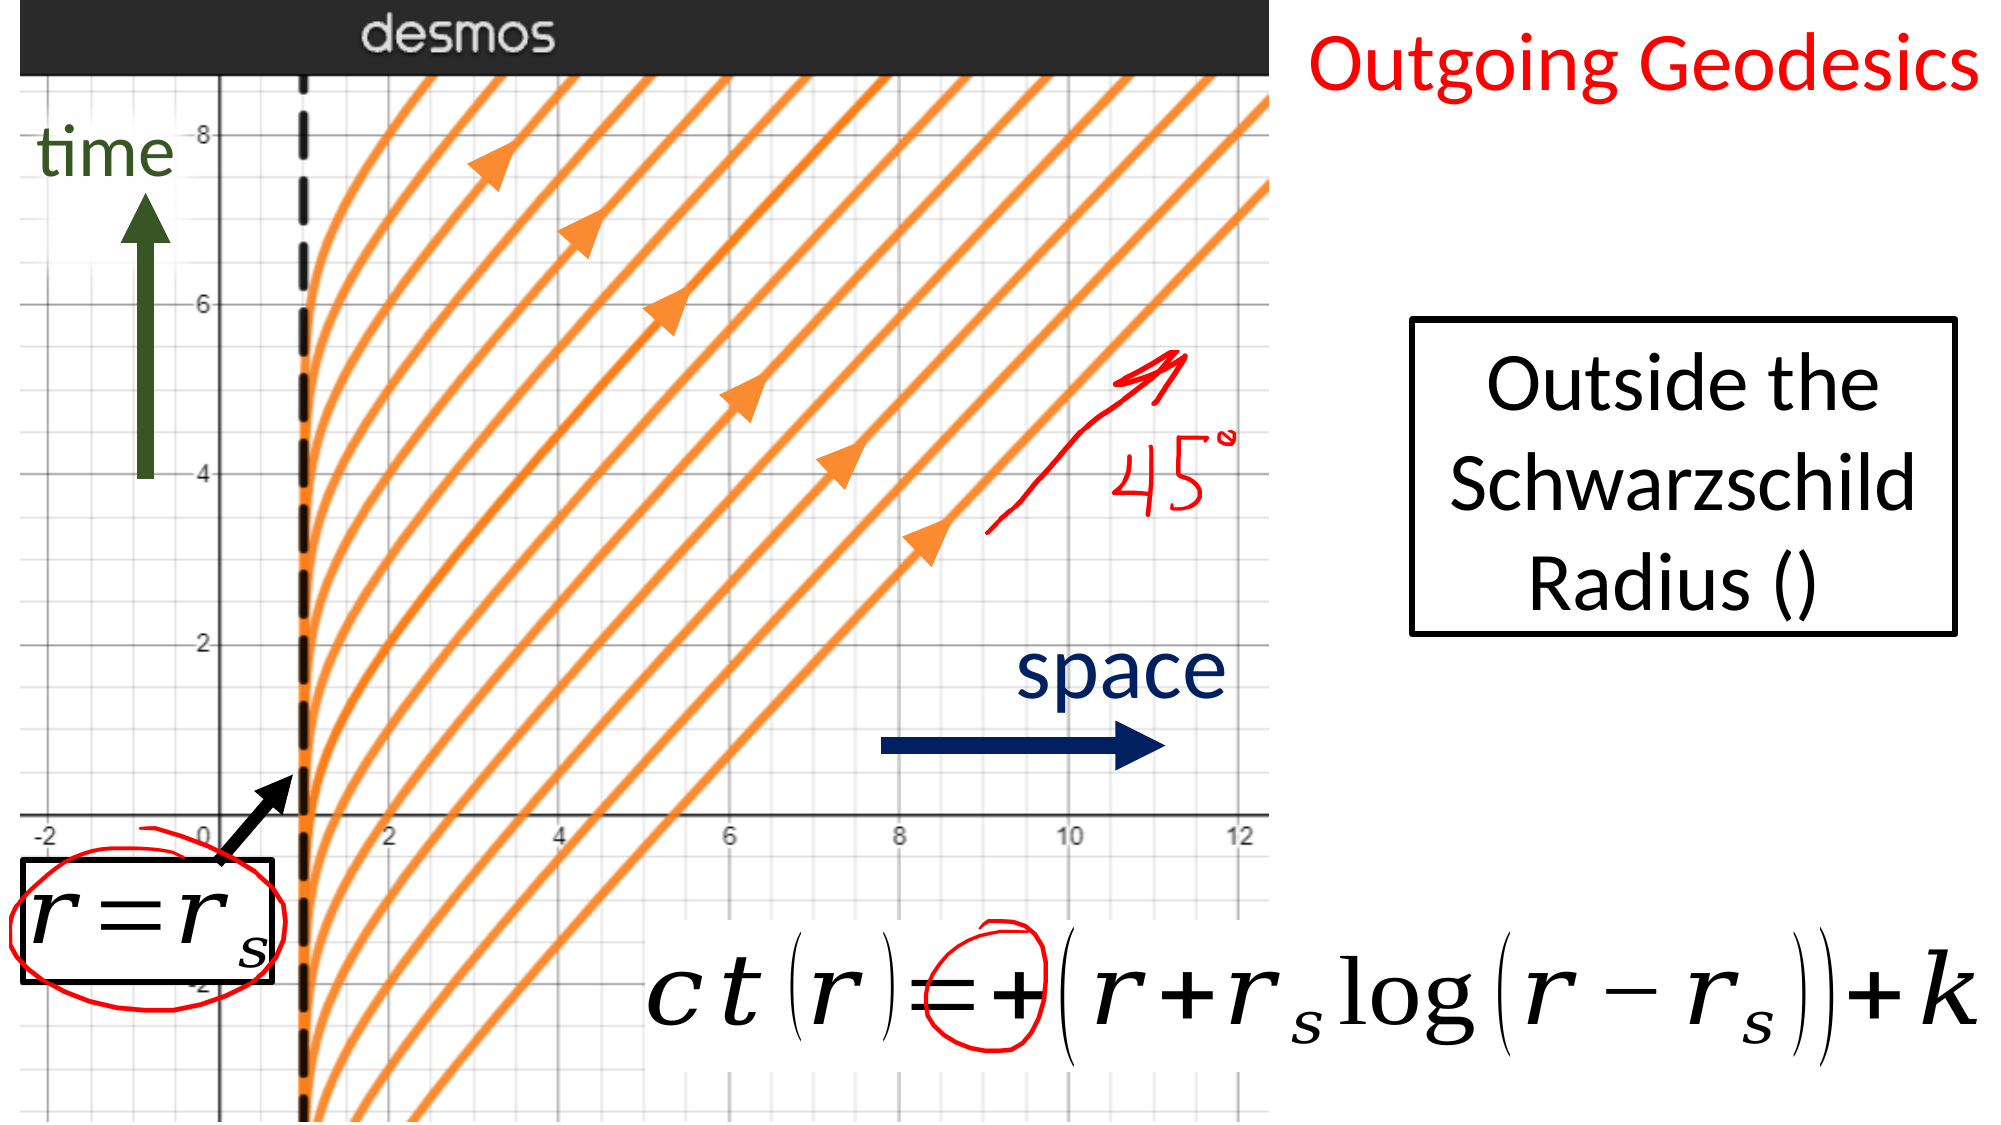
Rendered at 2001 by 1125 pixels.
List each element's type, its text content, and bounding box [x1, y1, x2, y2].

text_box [20, 0, 1310, 1122]
text_box Outgoing Geodesics [1310, 0, 2000, 115]
picture [9, 350, 20, 1062]
